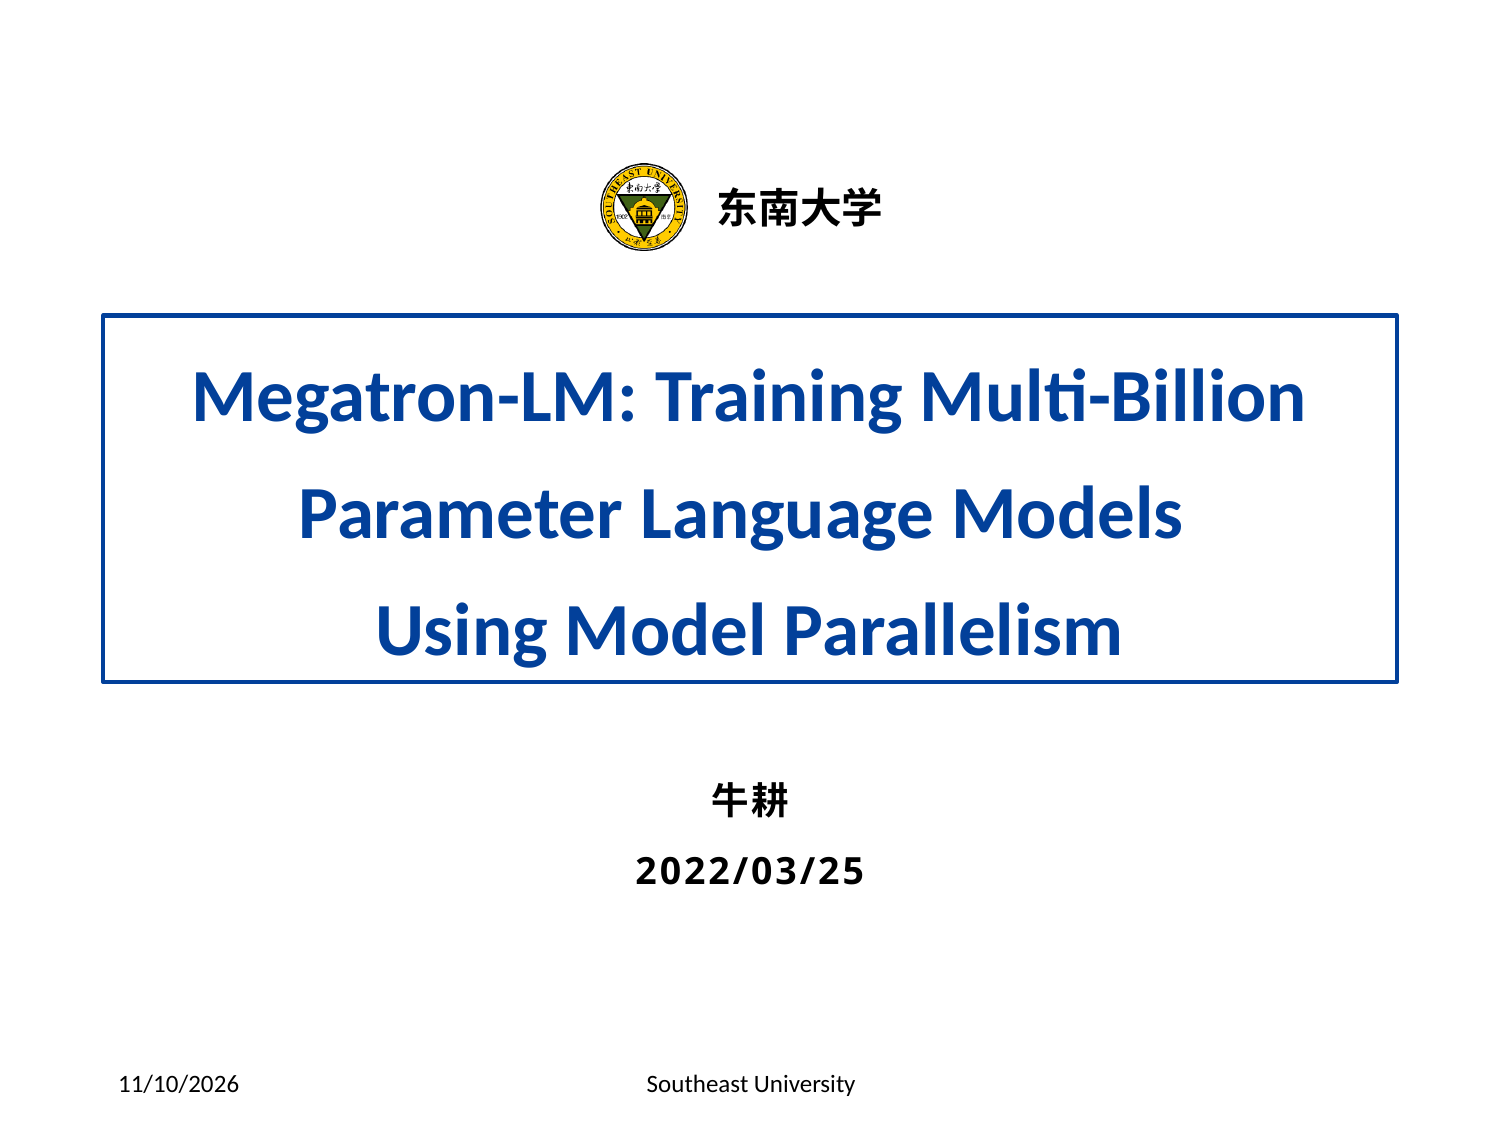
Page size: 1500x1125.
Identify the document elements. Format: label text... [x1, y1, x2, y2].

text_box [600, 163, 900, 251]
text_box Megatron-LM: Training Multi-Billion Parameter Language Models Using Model Parallelism [150, 312, 1350, 678]
text_box 牛耕 2022/03/25 [472, 769, 1028, 900]
